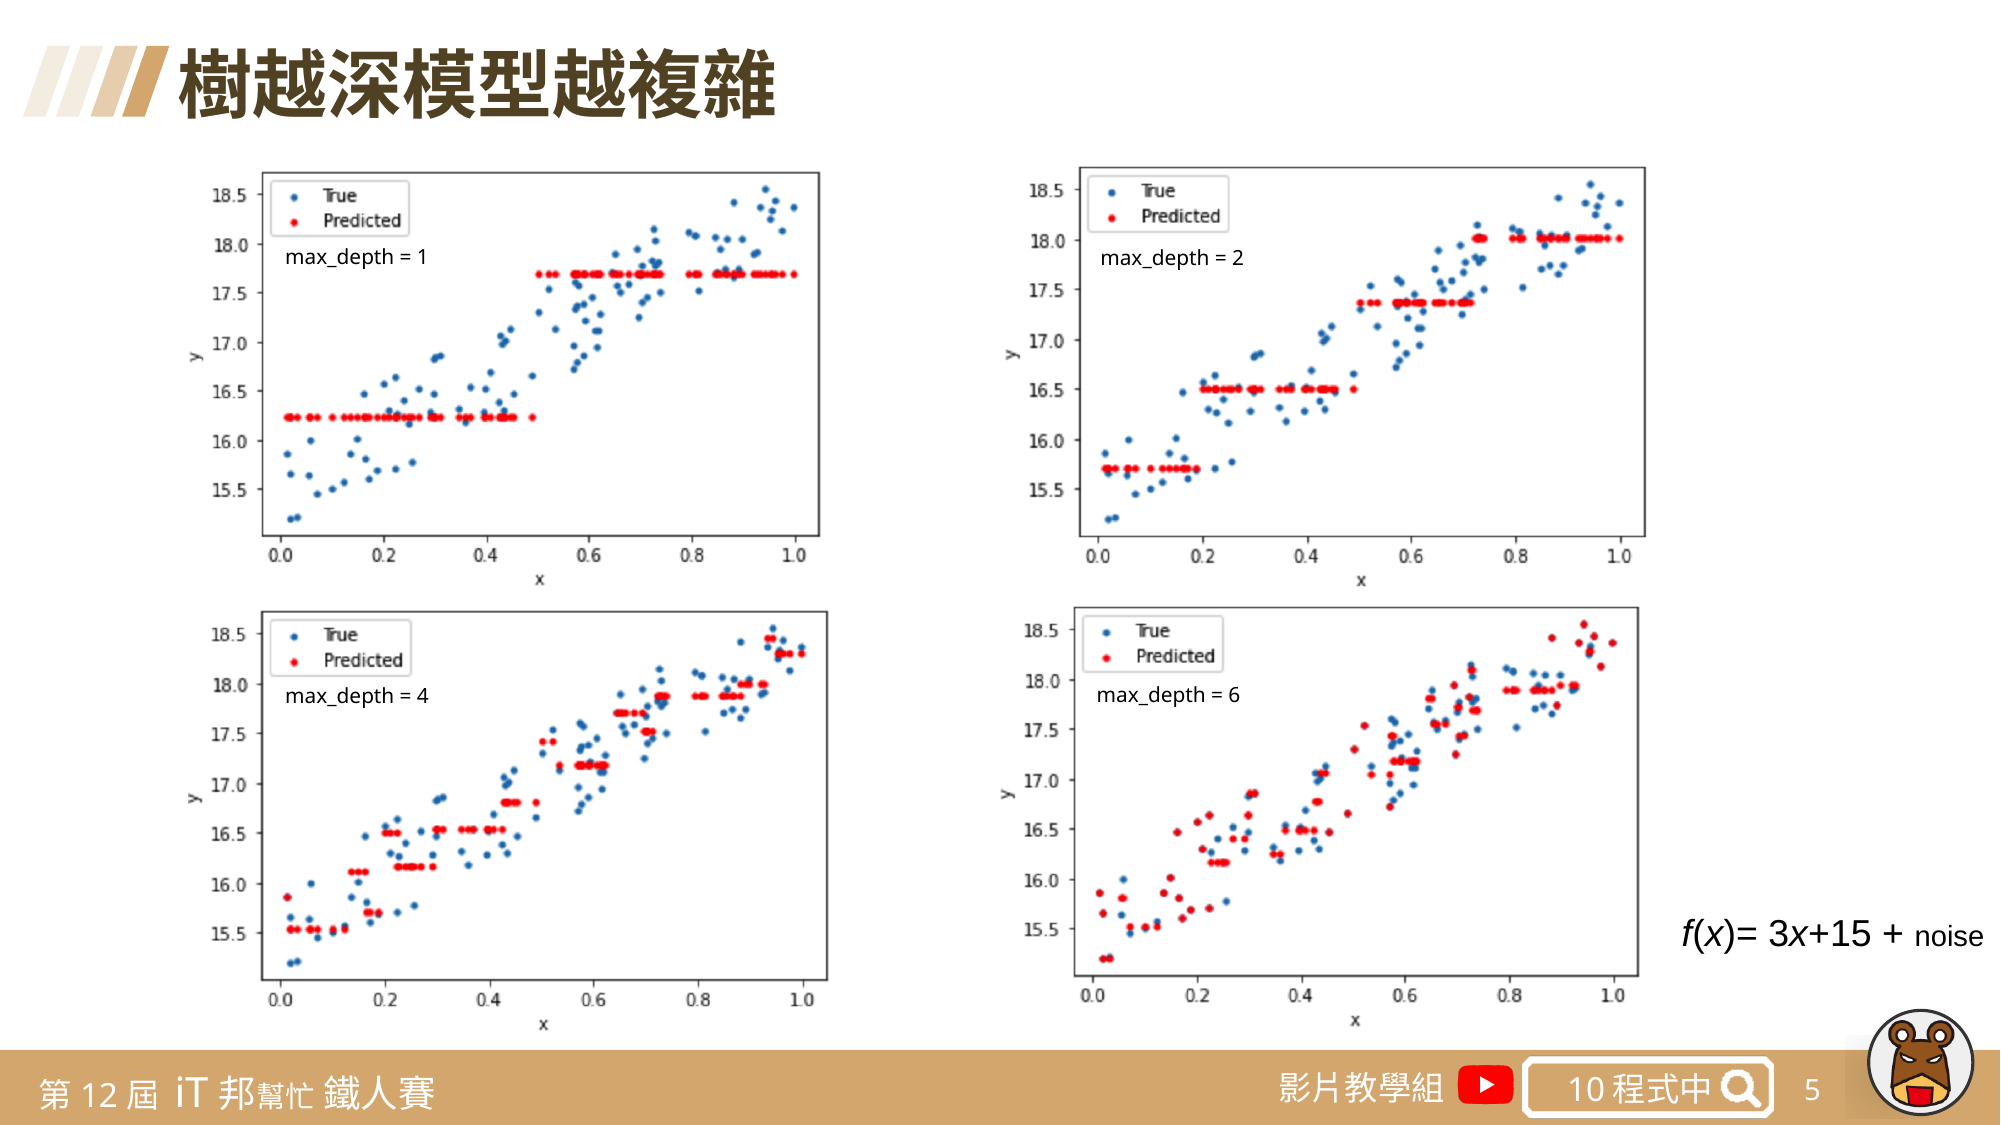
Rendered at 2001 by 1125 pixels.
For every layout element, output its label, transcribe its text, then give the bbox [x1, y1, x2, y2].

picture [1871, 1012, 1971, 1112]
text_box f(x)= 3x+15 + noise [1666, 901, 2000, 962]
picture [999, 157, 1774, 1125]
list 樹越深模型越複雜 [162, 40, 1691, 138]
picture [188, 164, 846, 1044]
